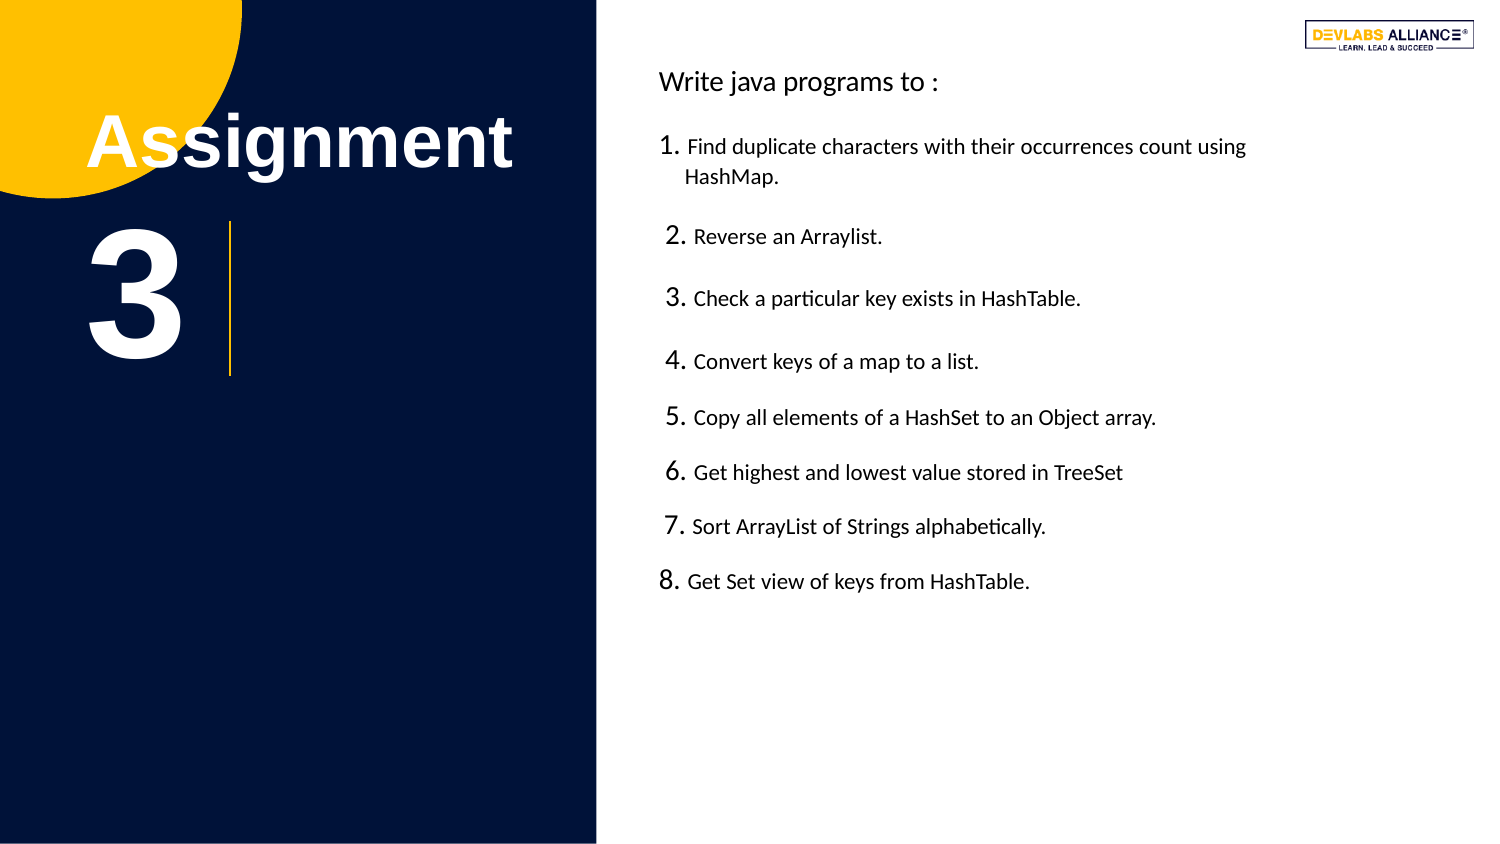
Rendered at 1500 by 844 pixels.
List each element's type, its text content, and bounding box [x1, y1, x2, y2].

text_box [0, 0, 597, 844]
text_box 1. Find duplicate characters with their occurrences count using HashMap. [656, 127, 1250, 190]
text_box 2. Reverse an Arraylist. [663, 219, 888, 251]
picture [1305, 20, 1474, 51]
text_box Copy all elements of a HashSet to an Object array. Get highest and lowest value stored in TreeSet Sort ArrayList of Strings alphabetically. Get Set view of keys from HashTable. [656, 400, 1161, 594]
text_box Write java programs to : [656, 60, 946, 98]
text_box 4. Convert keys of a map to a list. [663, 344, 982, 376]
text_box 3. Check a particular key exists in HashTable. [663, 281, 1088, 313]
